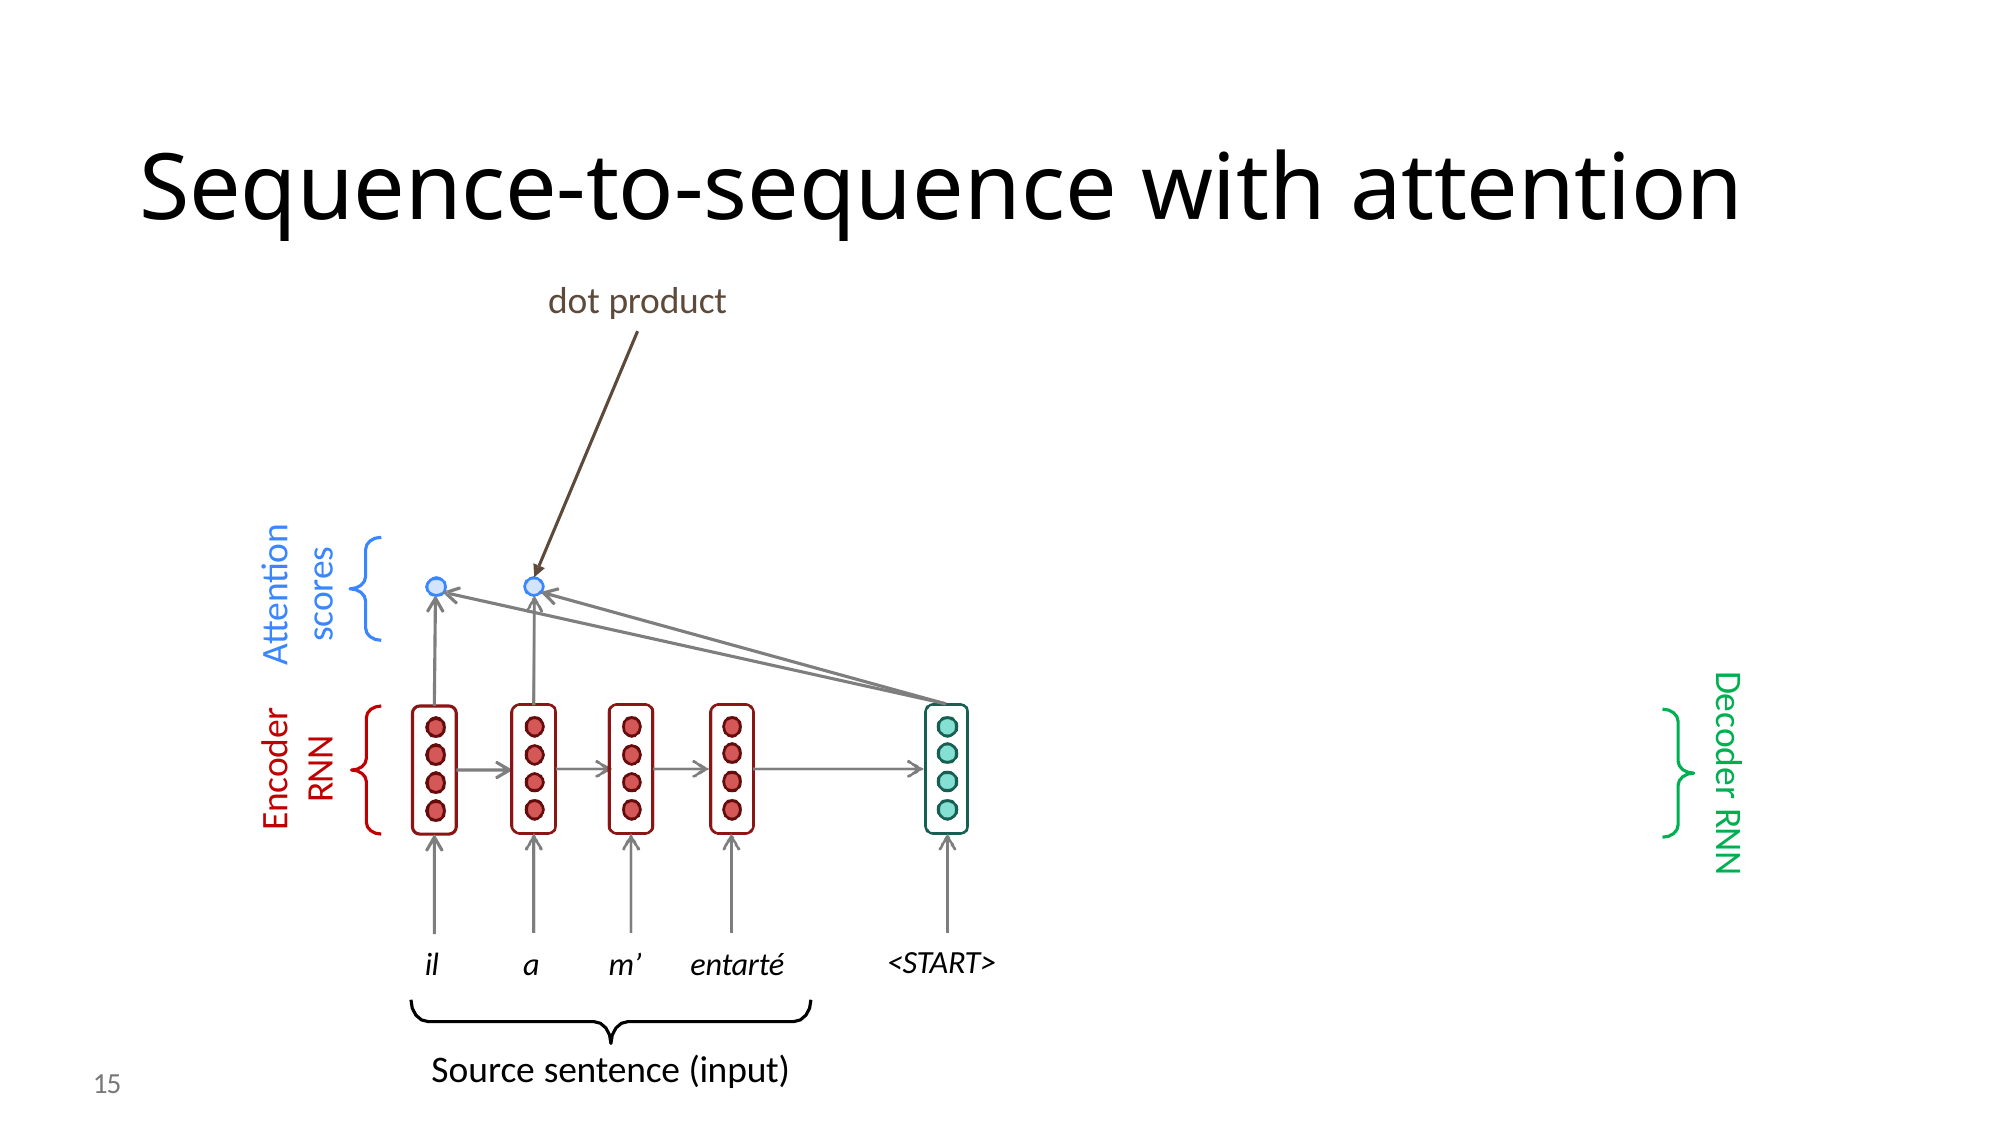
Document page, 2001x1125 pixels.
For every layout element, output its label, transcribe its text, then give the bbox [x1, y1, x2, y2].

text_box Encoder RNN [257, 704, 345, 834]
text_box m’ entarté [606, 940, 789, 982]
text_box il [422, 940, 443, 982]
text_box dot product [546, 273, 732, 321]
title Sequence-to-sequence with attention [137, 59, 1863, 278]
text_box [351, 706, 382, 835]
slide_number 15 [51, 757, 122, 1125]
text_box <START> [884, 938, 1004, 981]
text_box Decoder RNN [1704, 668, 1747, 879]
text_box Attention scores [257, 520, 345, 668]
text_box [1662, 709, 1694, 838]
text_box a [520, 940, 542, 982]
text_box [350, 537, 382, 641]
text_box Source sentence (input) [429, 1052, 797, 1090]
text_box [410, 999, 811, 1044]
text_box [410, 329, 970, 935]
